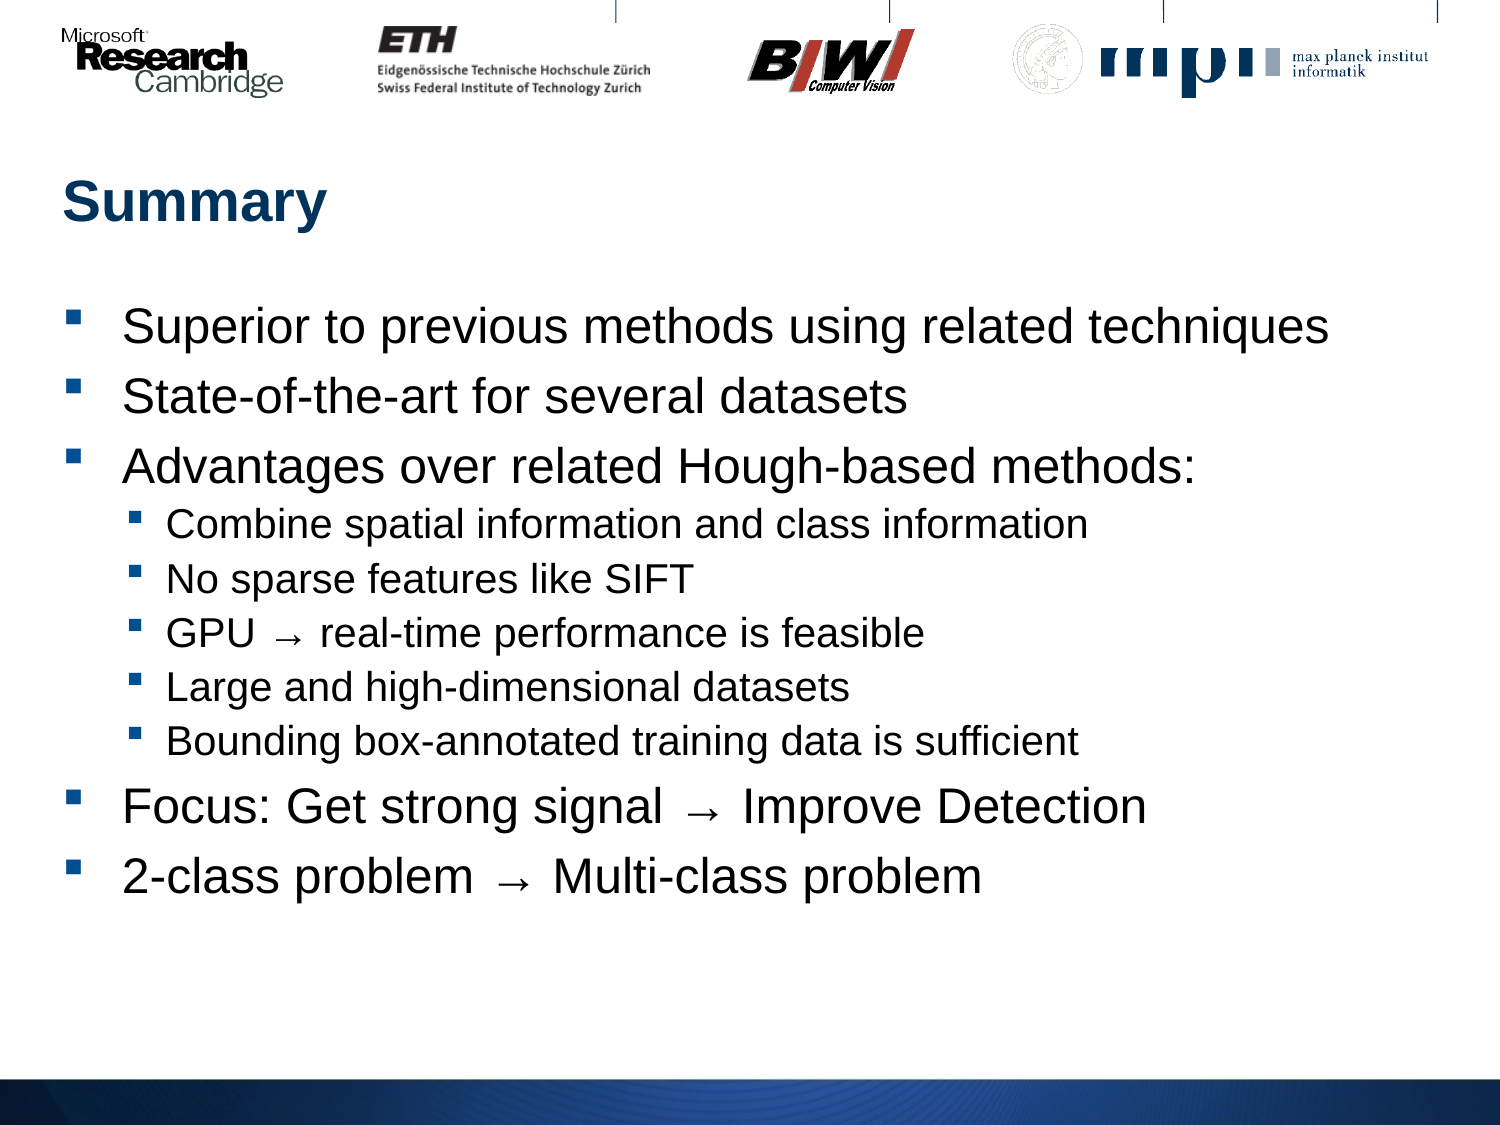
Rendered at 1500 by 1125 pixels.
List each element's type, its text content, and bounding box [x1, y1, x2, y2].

title Summary [62, 156, 1438, 284]
list Superior to previous methods using related techniques State-of-the-art for several datasets Advantages over related Hough-based methods: Combine spatial information and class information No sparse features like SIFT GPU → real-time performance is feasible Large and high-dimensional datasets Bounding box-annotated training data is sufficient Focus: Get strong signal → Improve Detection 2-class problem → Multi-class problem [62, 286, 1438, 1055]
picture [0, 1078, 1500, 1125]
picture [378, 26, 650, 96]
picture [1101, 48, 1428, 98]
picture [1012, 23, 1083, 94]
picture [744, 26, 917, 95]
picture [62, 28, 283, 98]
